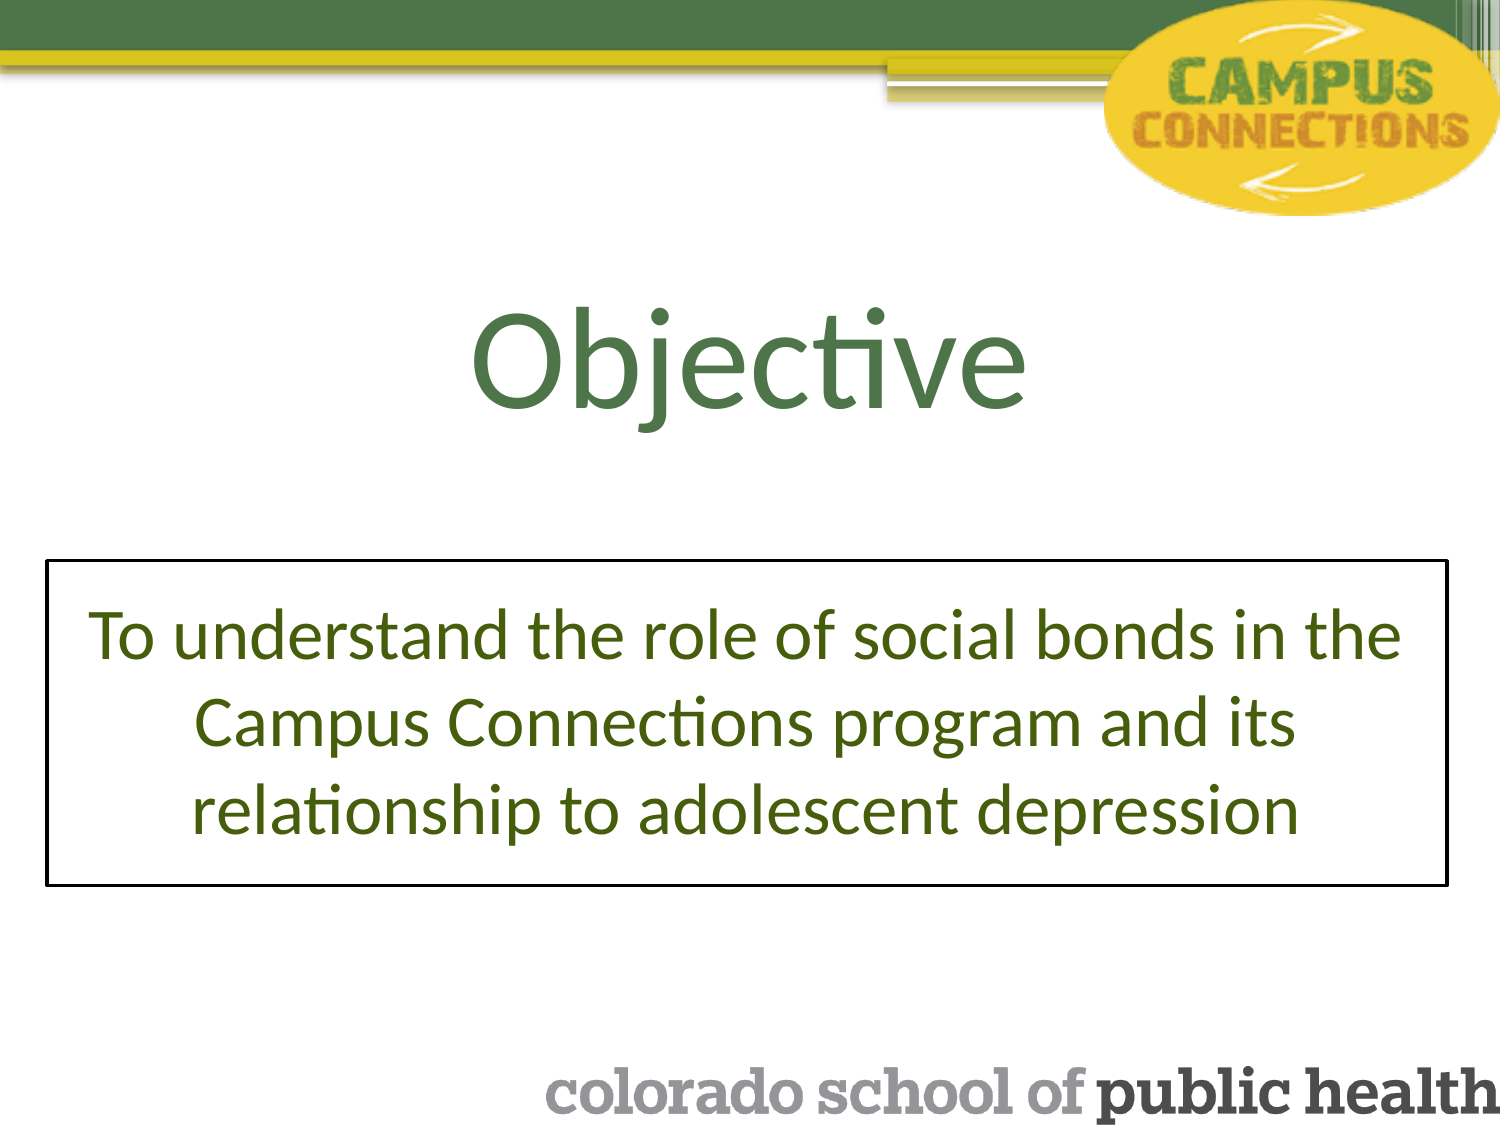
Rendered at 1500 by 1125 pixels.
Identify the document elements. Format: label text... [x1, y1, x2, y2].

text_box [45, 559, 1449, 887]
picture [1103, 0, 1500, 216]
picture [546, 1066, 1500, 1125]
title Objective [74, 262, 1426, 349]
list To understand the role of social bonds in the Campus Connections program and its relationship to adolescent depression [37, 349, 1438, 513]
